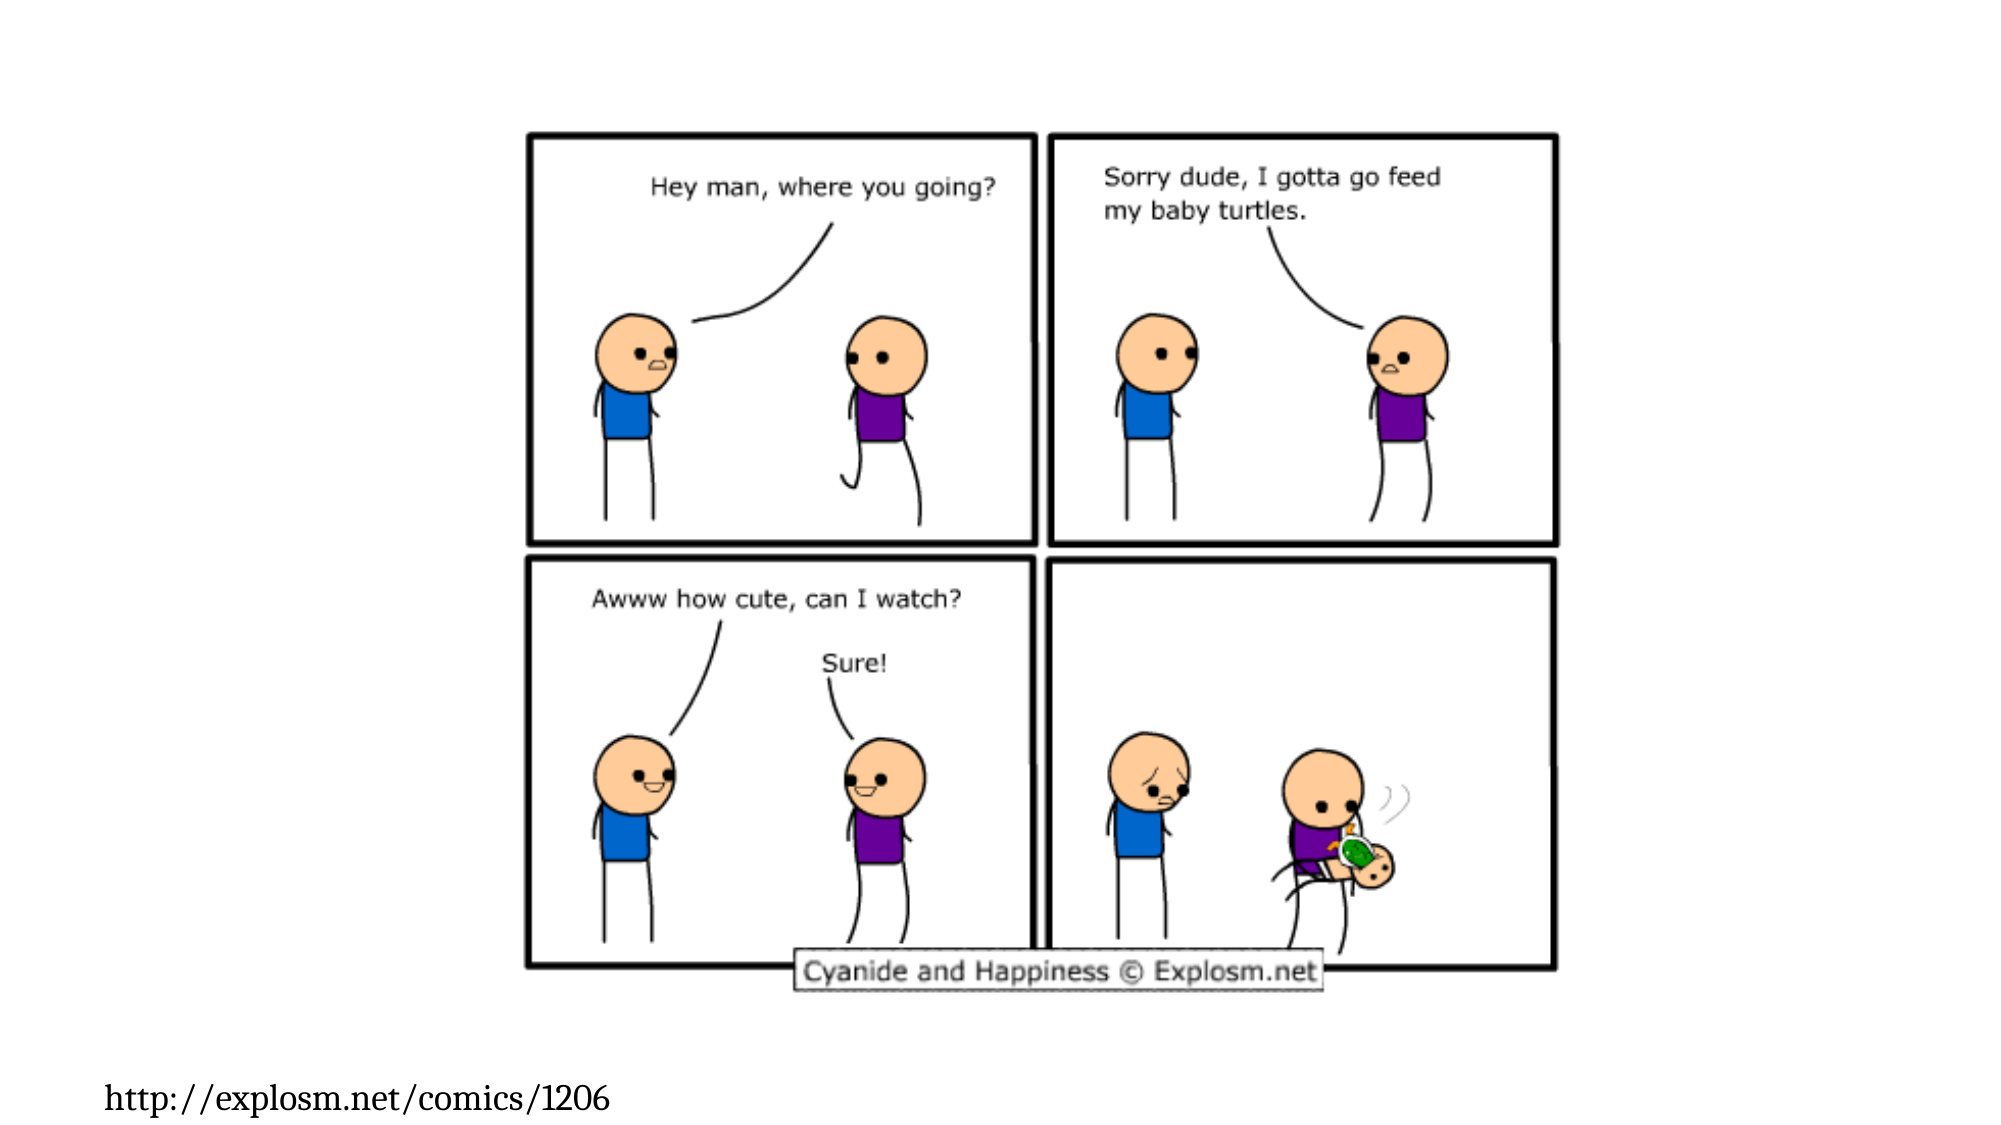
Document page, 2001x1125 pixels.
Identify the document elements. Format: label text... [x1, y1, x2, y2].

text_box http://explosm.net/comics/1206 [89, 1065, 626, 1125]
picture [516, 122, 1598, 999]
